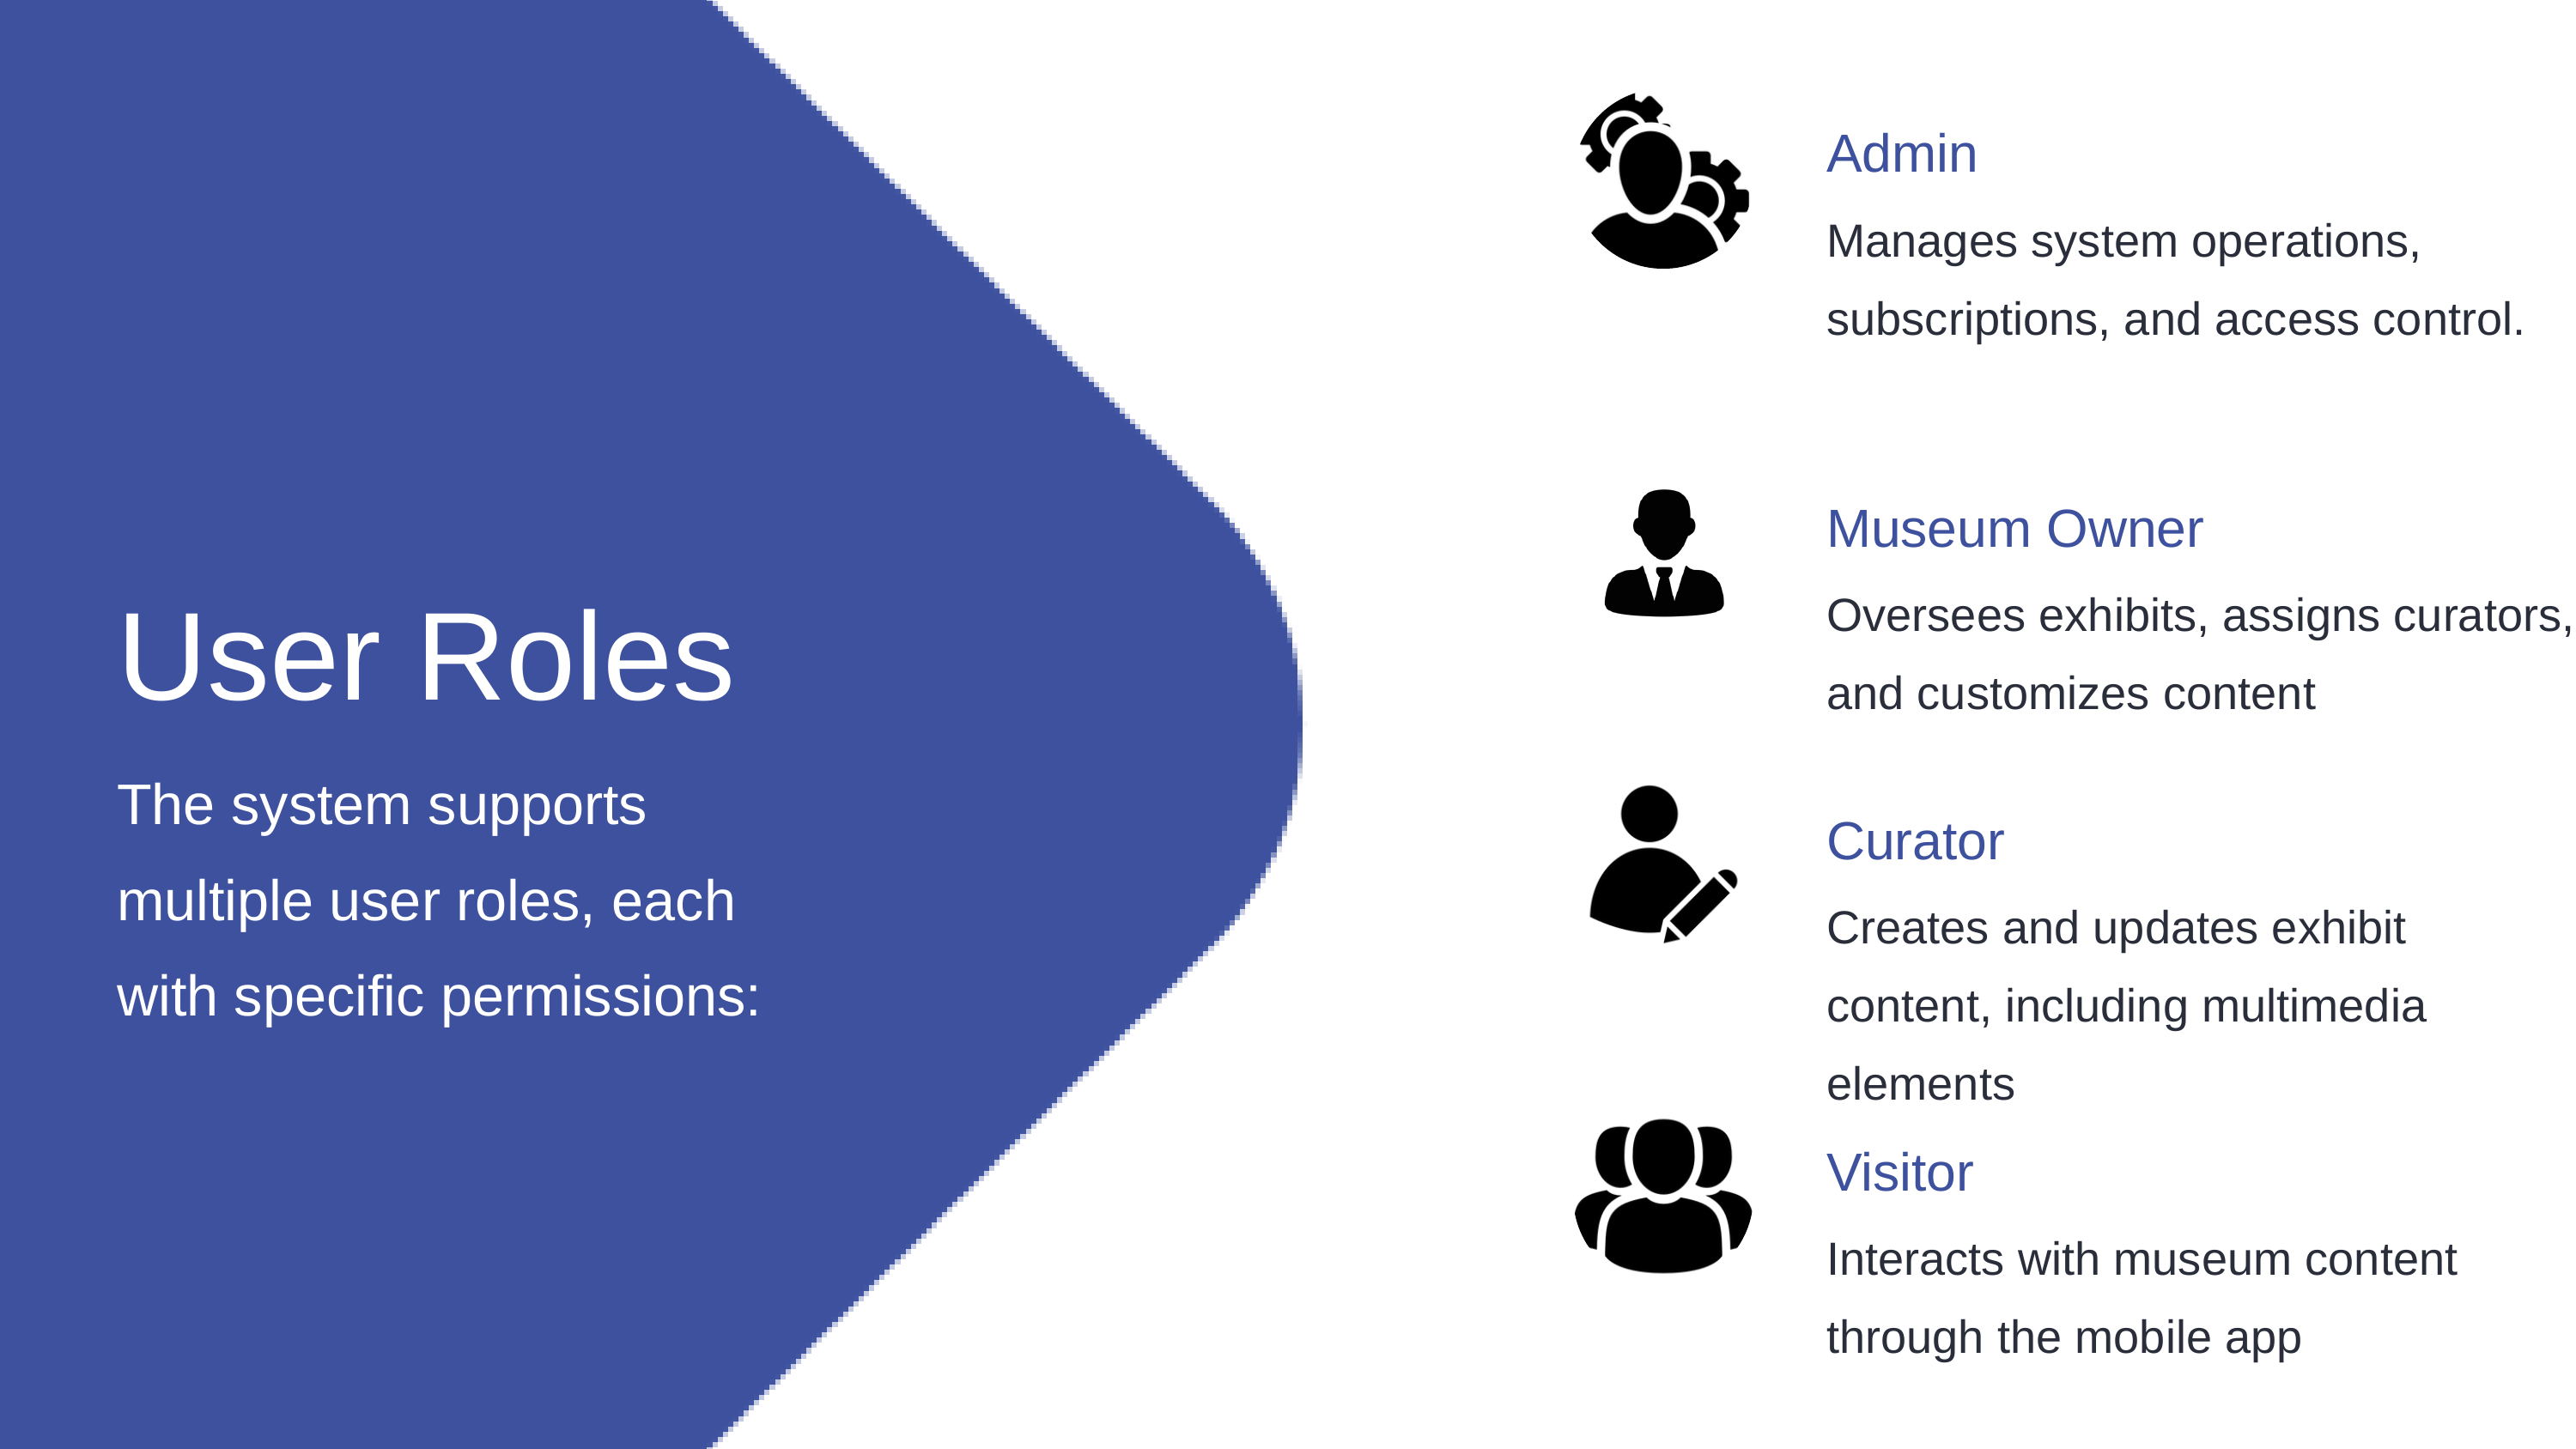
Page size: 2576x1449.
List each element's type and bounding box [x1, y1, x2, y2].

text_box [1826, 792, 2576, 1089]
text_box [1826, 106, 2576, 324]
text_box [1573, 88, 1754, 270]
text_box [0, 0, 1334, 1449]
text_box [1573, 1106, 1754, 1287]
text_box [1826, 1124, 2576, 1342]
text_box [116, 529, 1002, 1052]
text_box [1573, 462, 1755, 644]
text_box [1826, 480, 2576, 699]
text_box [1573, 774, 1754, 955]
